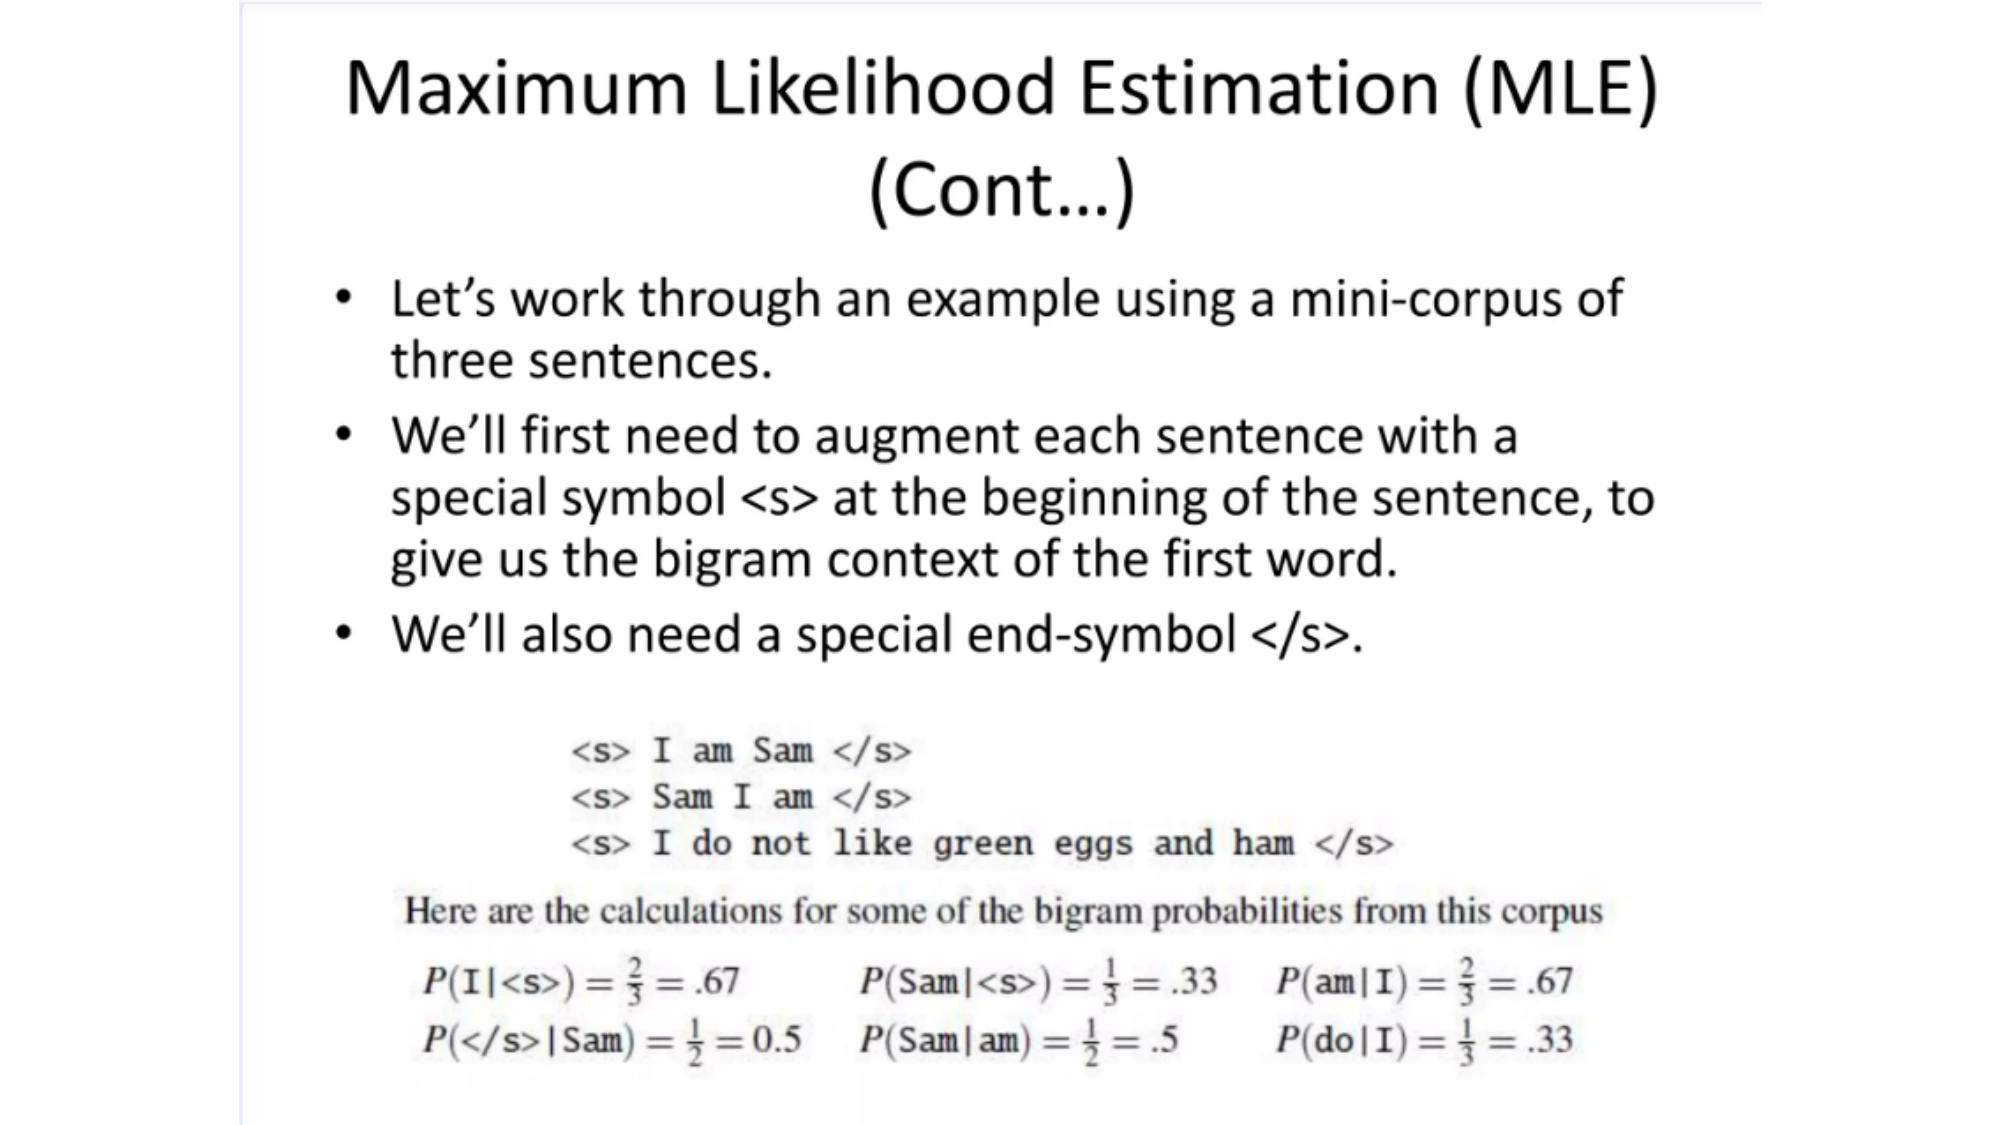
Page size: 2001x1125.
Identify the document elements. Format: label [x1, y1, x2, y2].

picture [238, 0, 1762, 1125]
